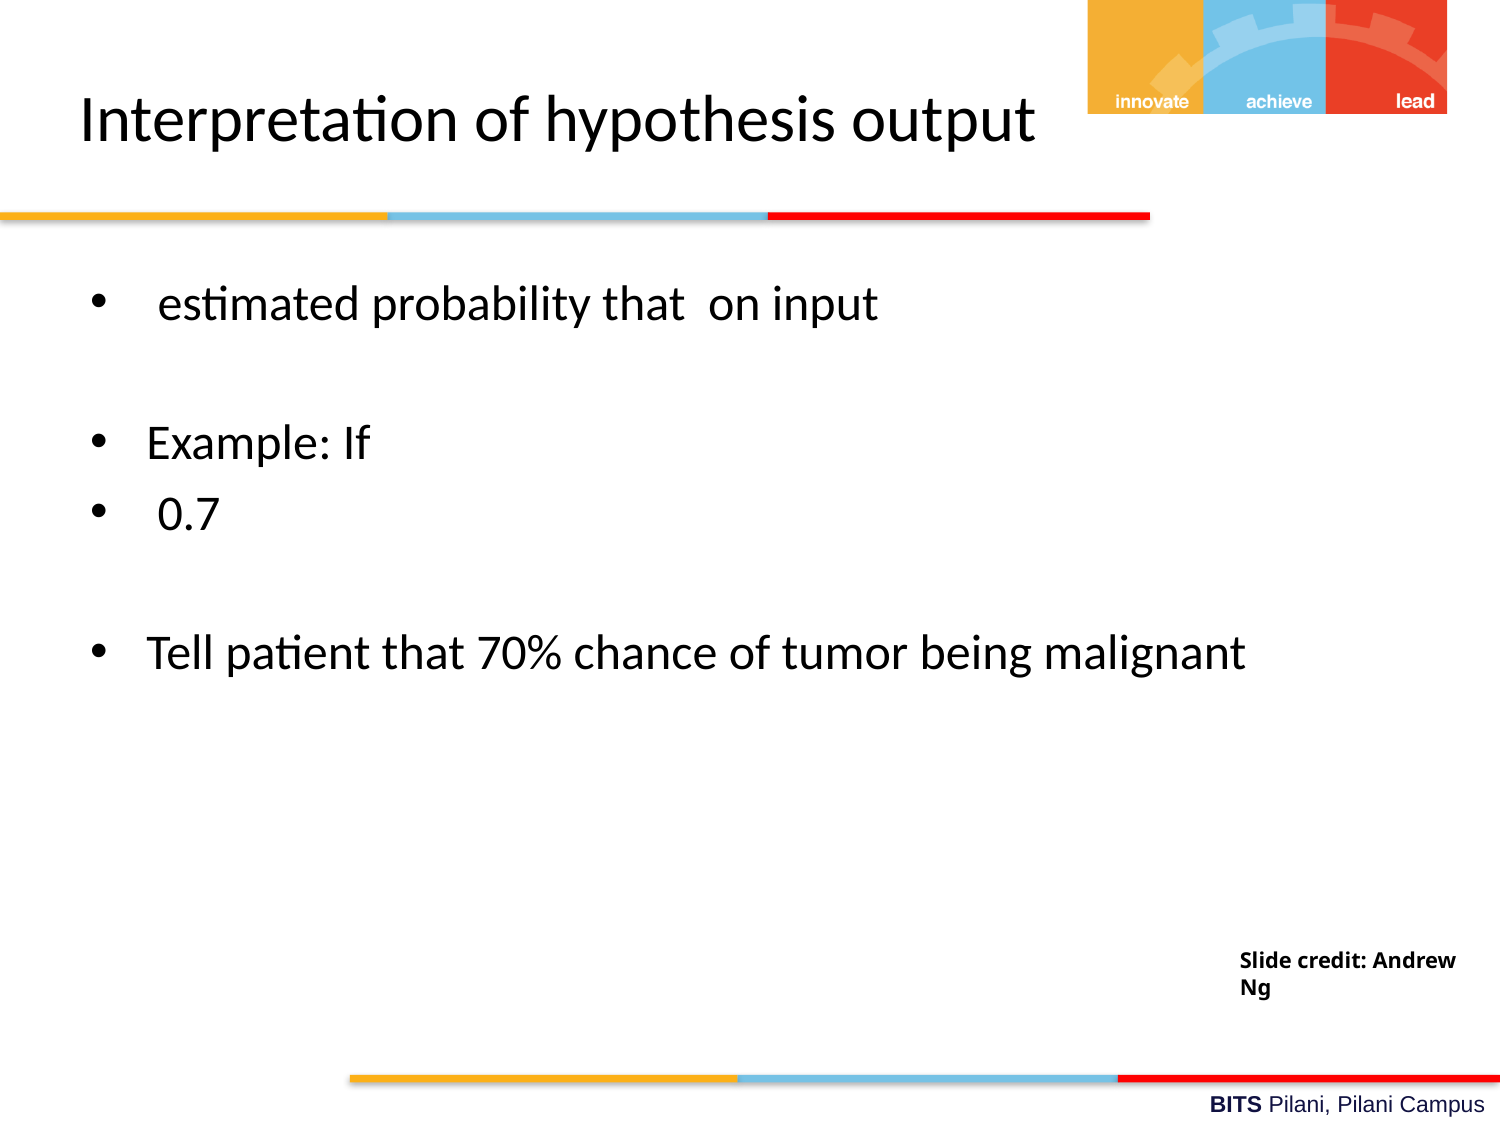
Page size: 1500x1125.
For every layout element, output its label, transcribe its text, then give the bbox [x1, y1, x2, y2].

footer Slide credit: Andrew Ng [1224, 939, 1500, 985]
title Interpretation of hypothesis output [64, 45, 1069, 185]
picture [1087, 0, 1448, 114]
